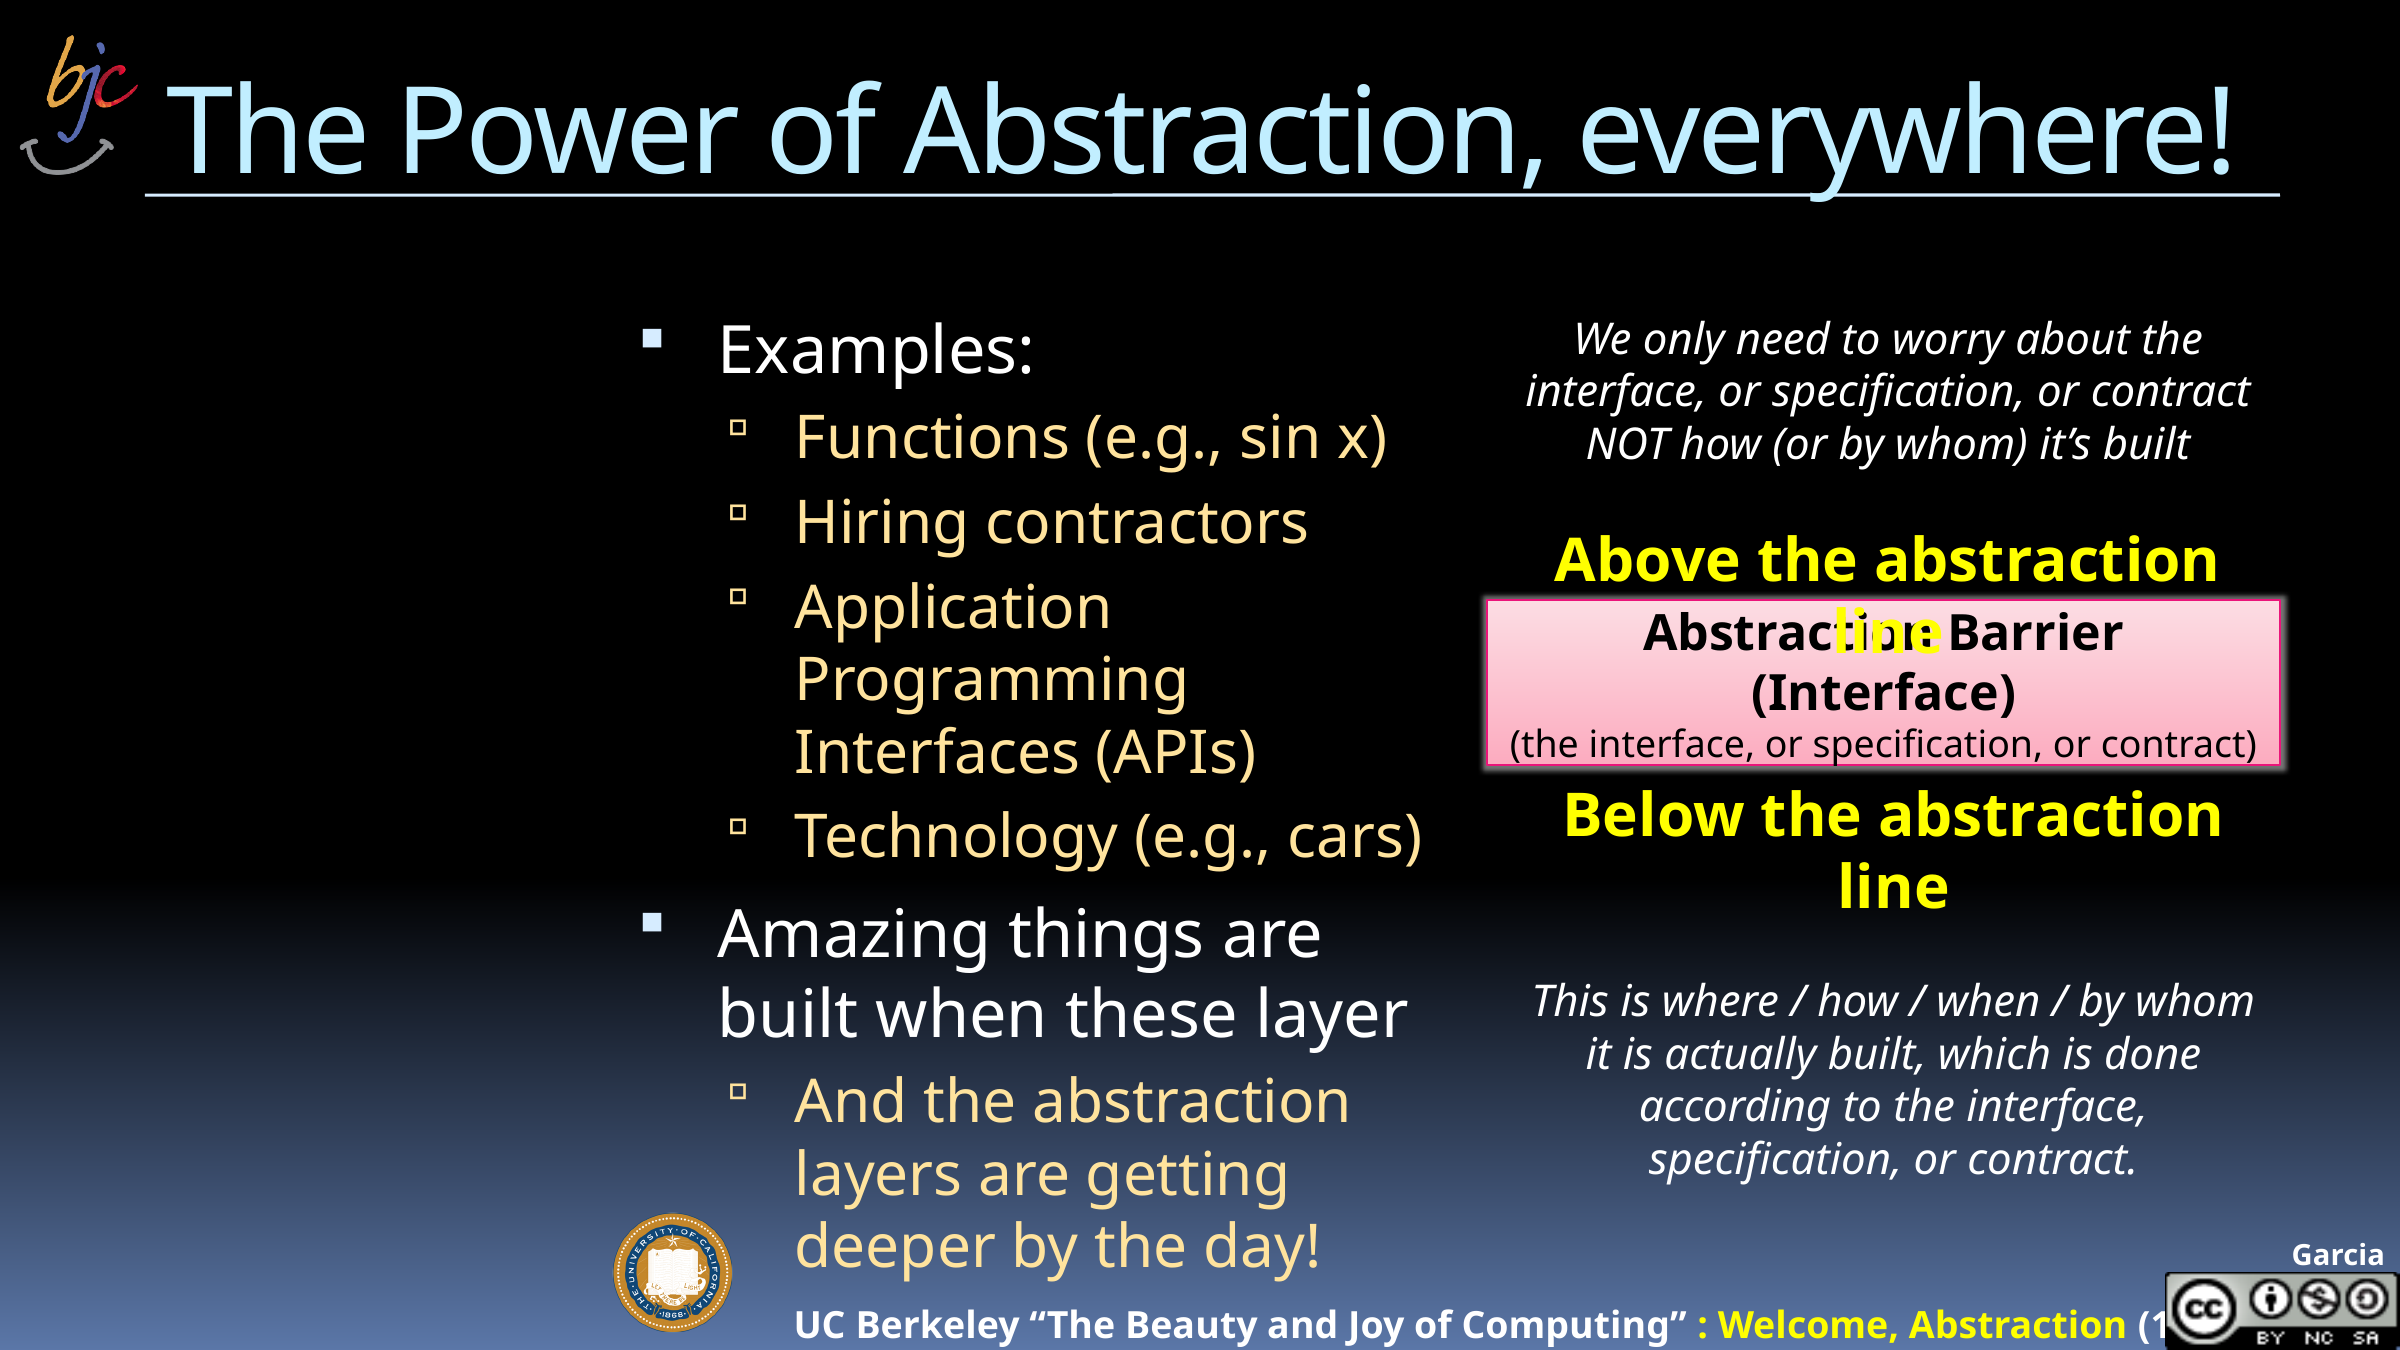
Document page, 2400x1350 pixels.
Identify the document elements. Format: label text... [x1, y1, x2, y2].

picture [612, 1240, 733, 1333]
picture [2165, 1272, 2400, 1350]
text_box Below the abstraction line This is where / how / when / by whom it is actually built, which is done according to the interface, specification, or contract. [1500, 764, 2288, 1194]
title The Power of Abstraction, everywhere! [144, 41, 2288, 192]
text_box We only need to worry about the interface, or specification, or contract NOT how (or by whom) it’s built Above the abstraction line [1499, 299, 2277, 677]
text_box Abstraction Barrier (Interface) (the interface, or specification, or contract) [1486, 599, 2281, 766]
list Examples: Functions (e.g., sin x) Hiring contractors Application Programming Interfaces (APIs) Technology (e.g., cars) Amazing things are built when these layer And the abstraction layers are getting deeper by the day! [599, 194, 1451, 1240]
picture [19, 35, 138, 175]
